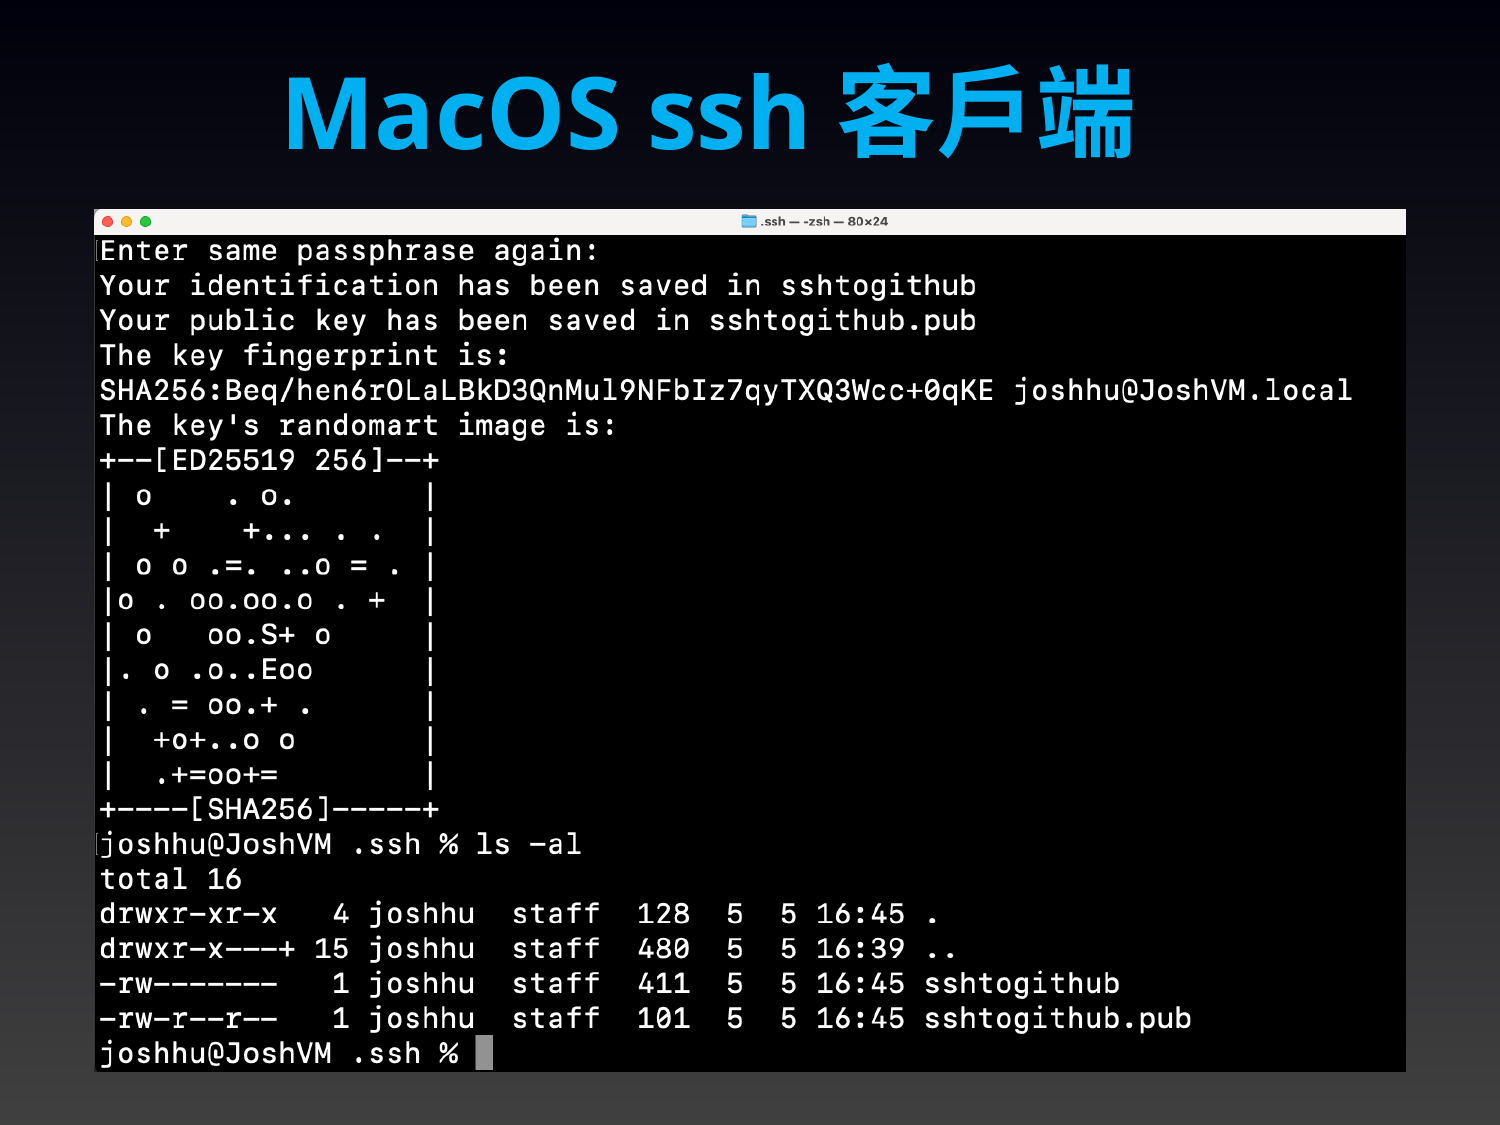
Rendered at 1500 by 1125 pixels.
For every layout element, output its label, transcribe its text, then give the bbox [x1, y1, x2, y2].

text_box MacOS ssh客戶端 [265, 22, 1426, 185]
picture [94, 209, 1406, 1072]
